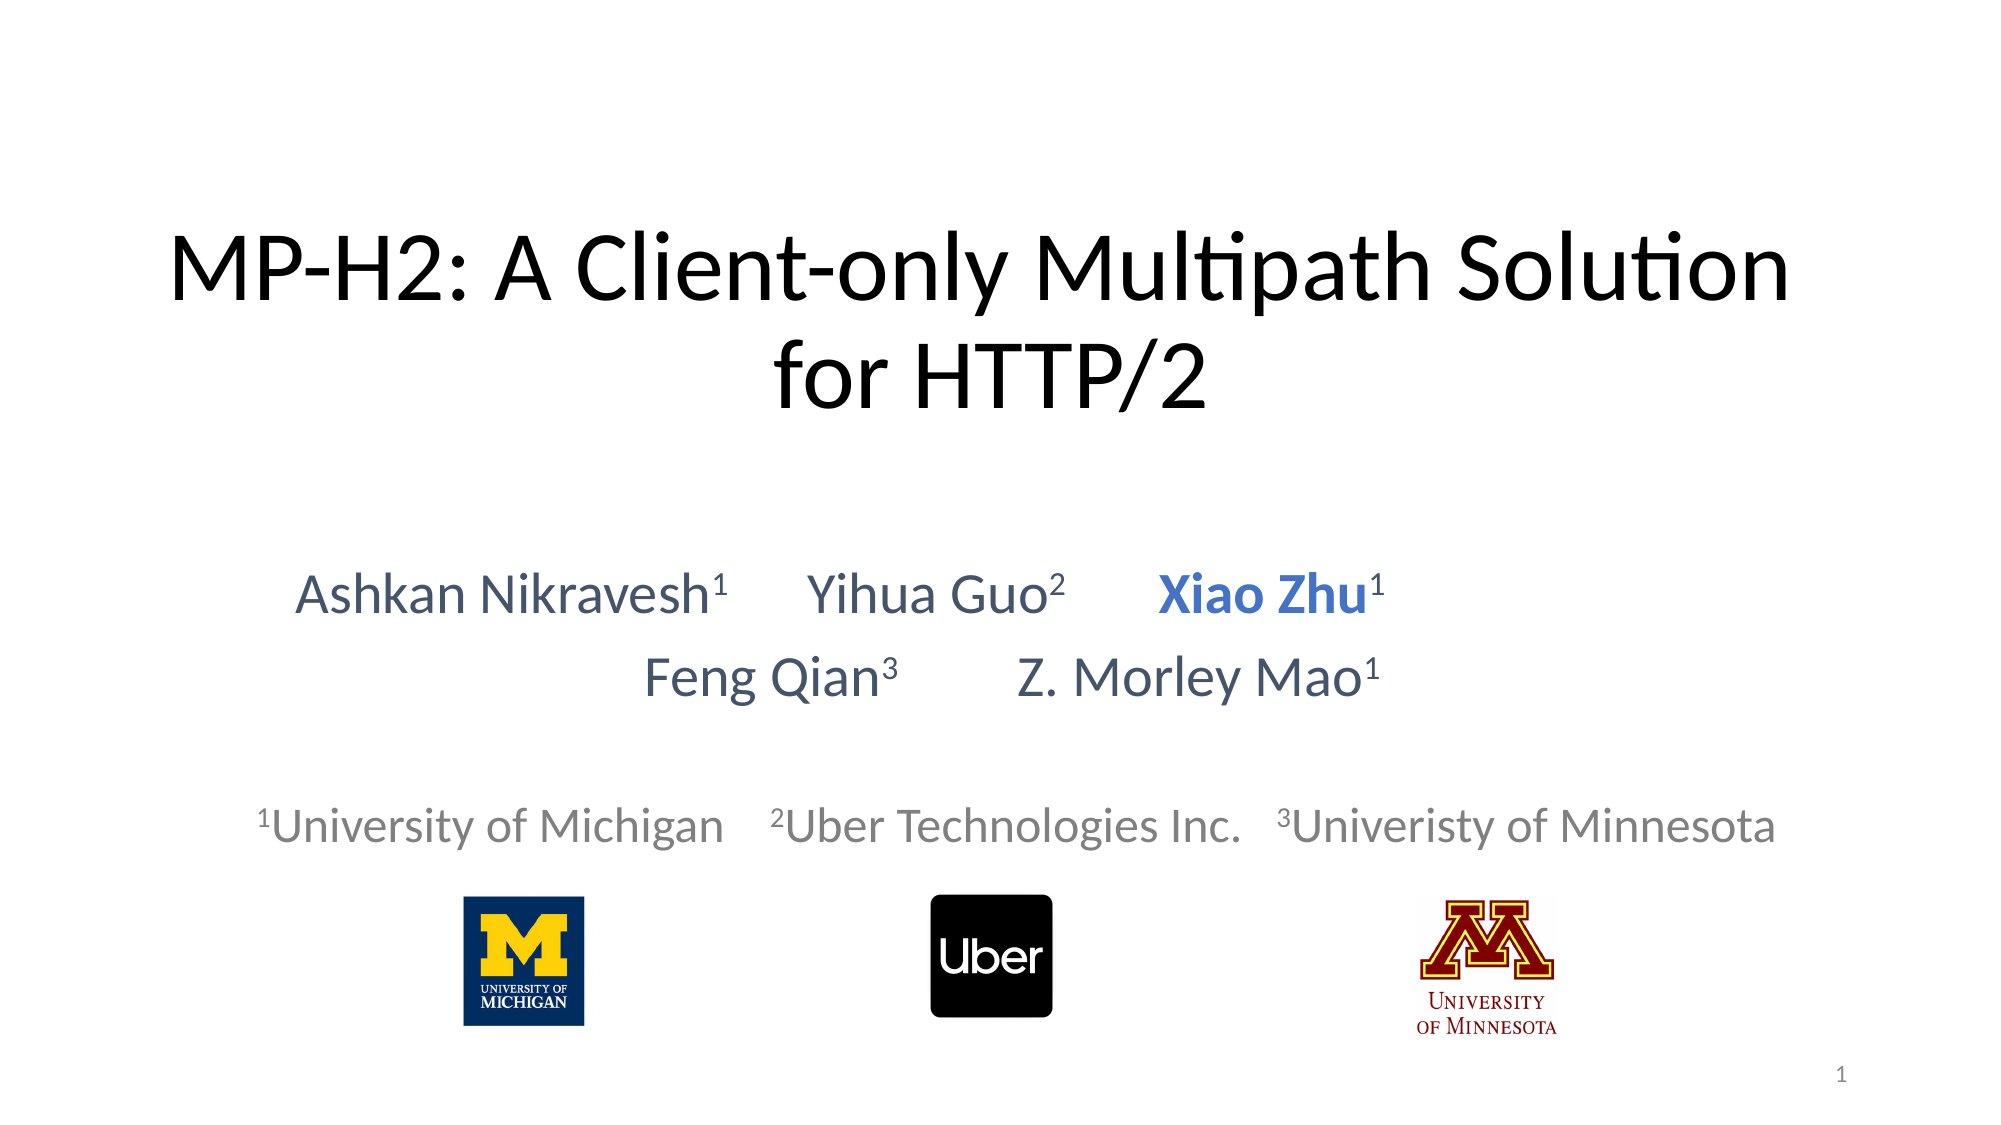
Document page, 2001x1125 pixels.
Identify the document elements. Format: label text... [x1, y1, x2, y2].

picture [1416, 894, 1558, 1036]
text_box 1University of Michigan 2Uber Technologies Inc. 3Univeristy of Minnesota [241, 785, 1830, 861]
title MP-H2: A Client-only Multipath Solution for HTTP/2 [63, 149, 1920, 438]
picture [926, 890, 1058, 1022]
subtitle Ashkan Nikravesh1 Yihua Guo2 Xiao Zhu1 Feng Qian3 Z. Morley Mao1 [269, 555, 1703, 698]
slide_number 1 [1412, 1042, 1863, 1103]
picture [411, 886, 636, 1037]
